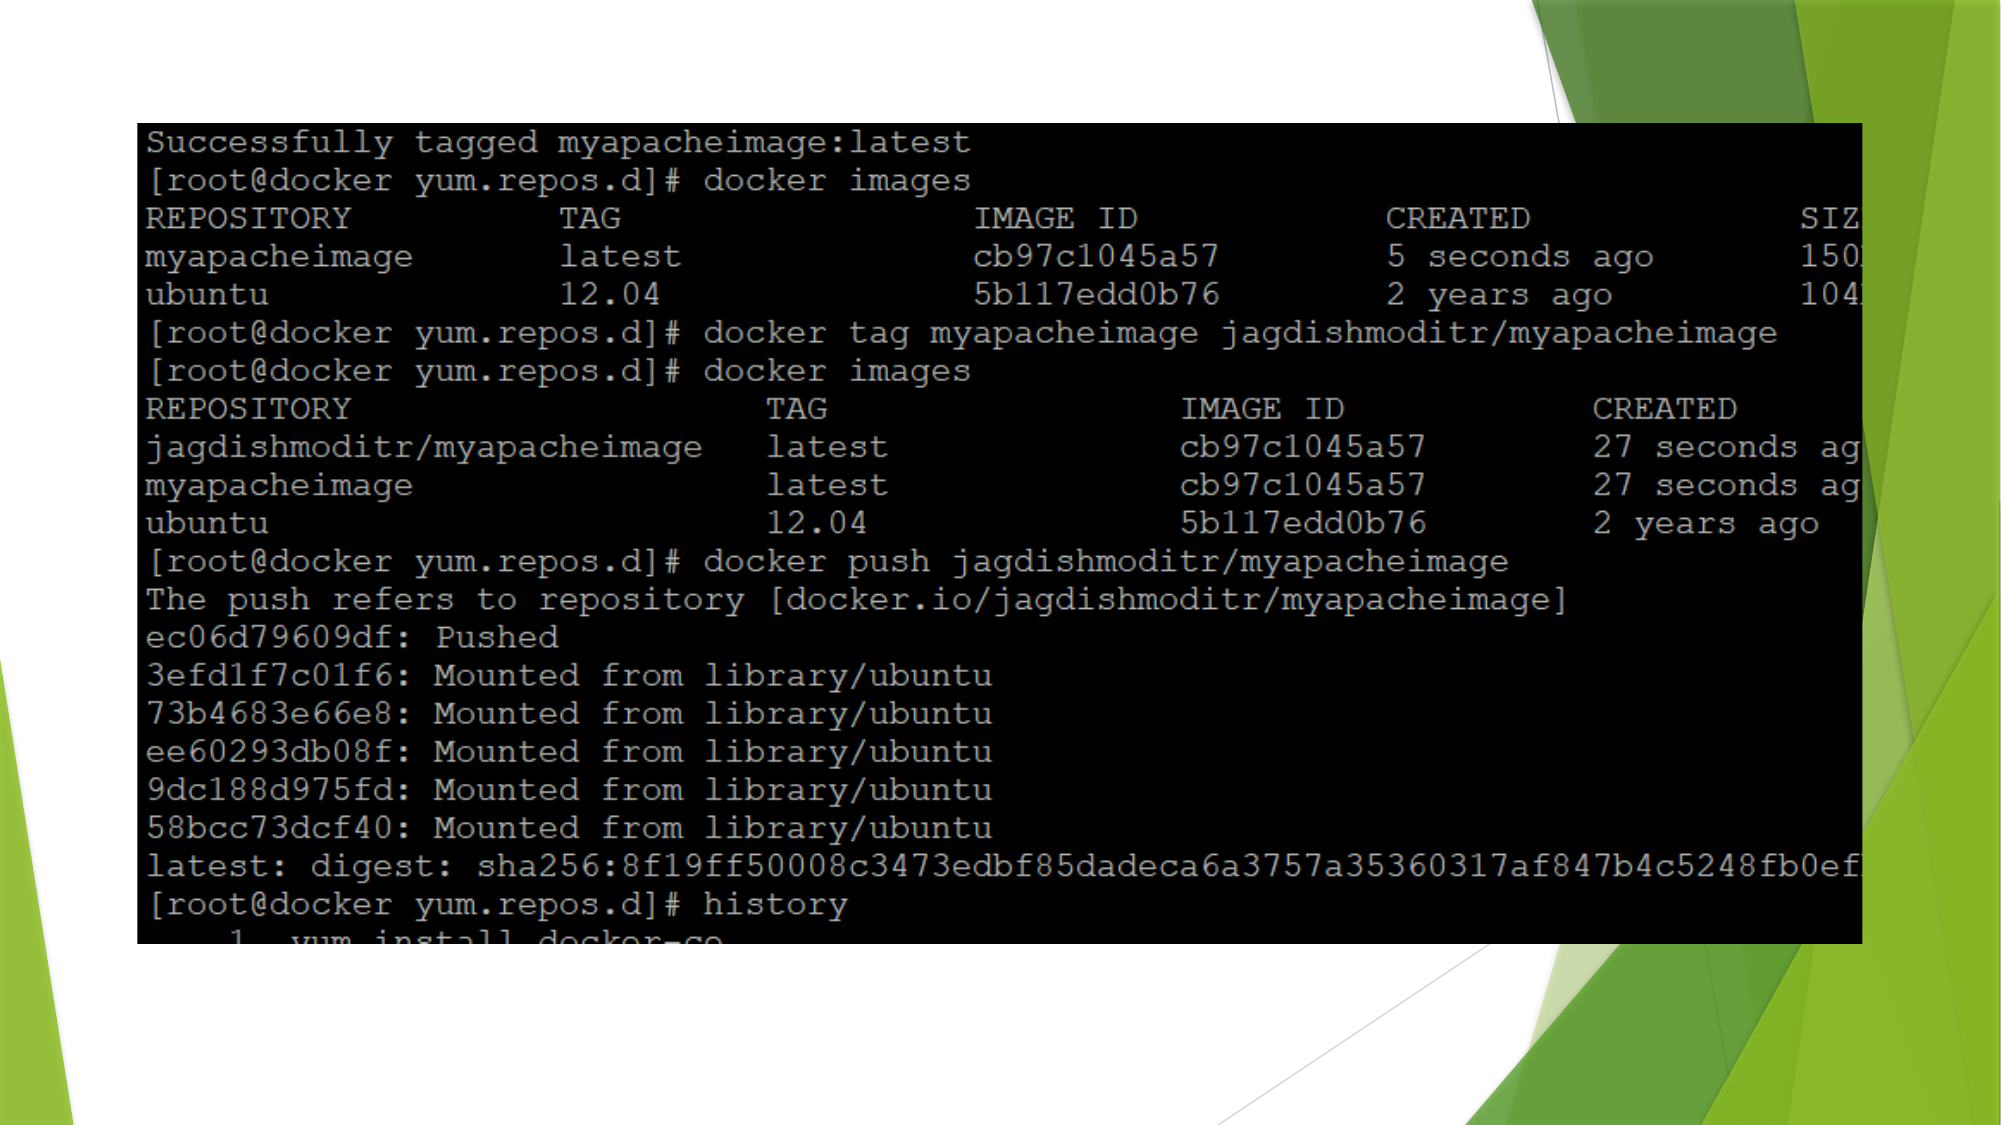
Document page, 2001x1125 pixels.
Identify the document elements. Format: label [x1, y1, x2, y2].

list [136, 123, 1863, 944]
